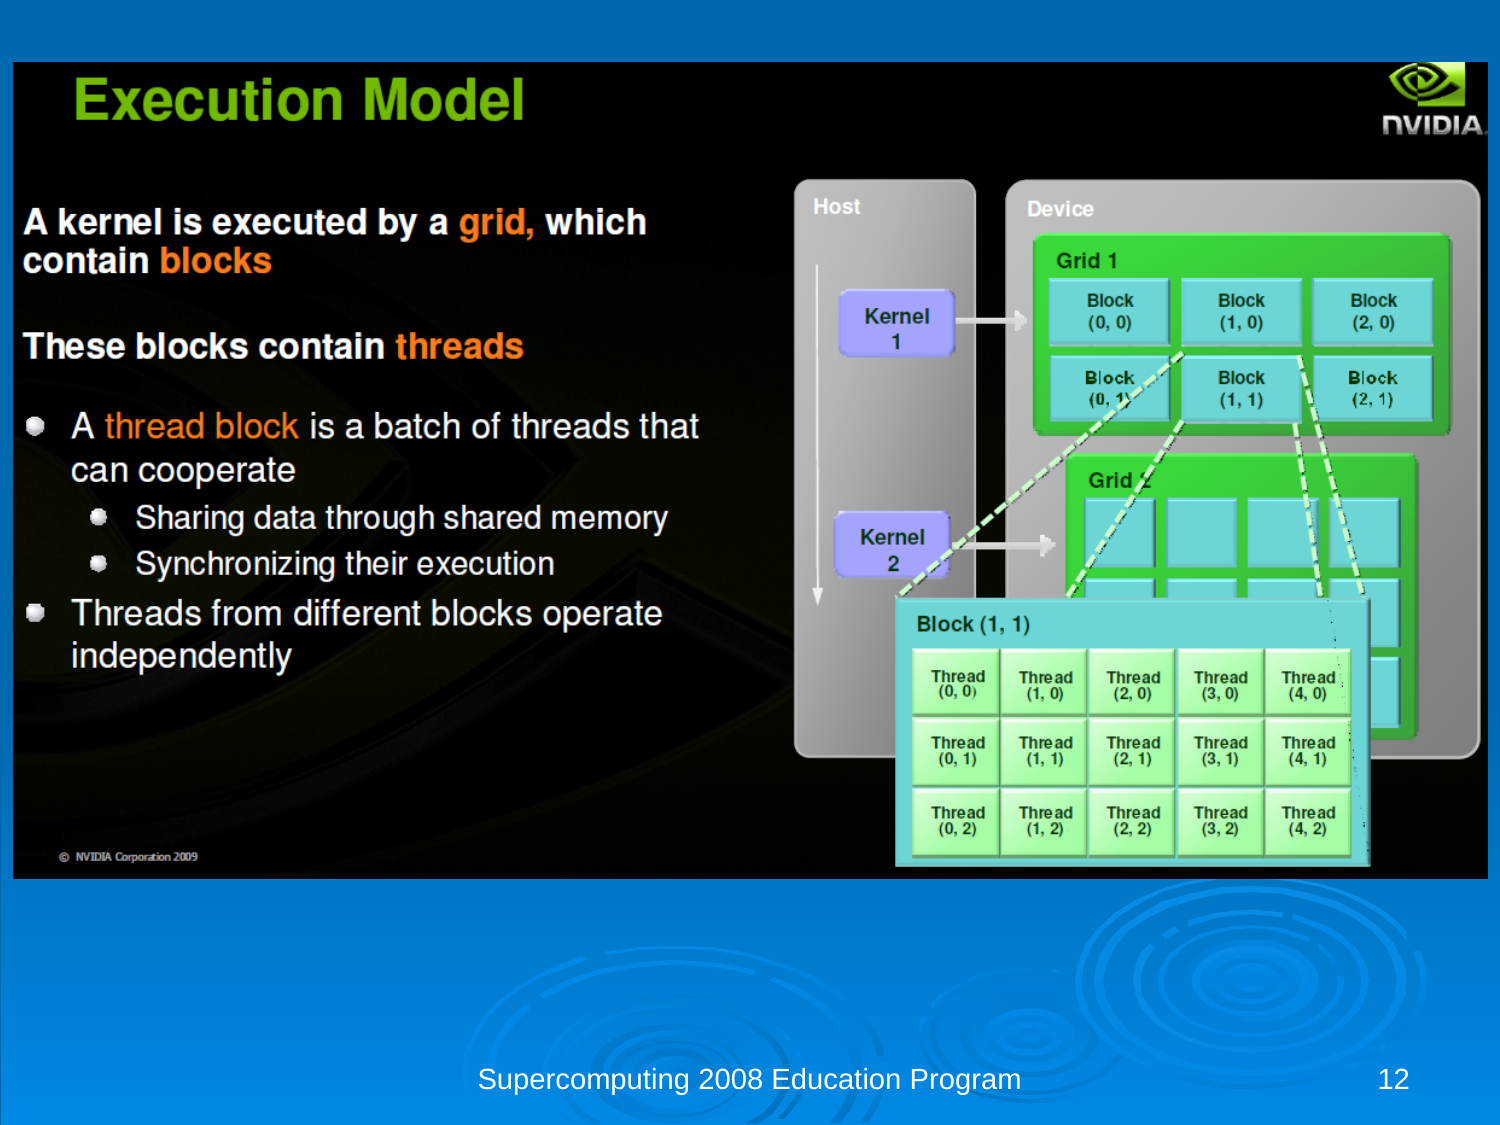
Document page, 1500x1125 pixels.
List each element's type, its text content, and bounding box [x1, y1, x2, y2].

footer Supercomputing 2008 Education Program [437, 1024, 1063, 1103]
picture [13, 62, 1488, 880]
slide_number 12 [1074, 1024, 1426, 1103]
